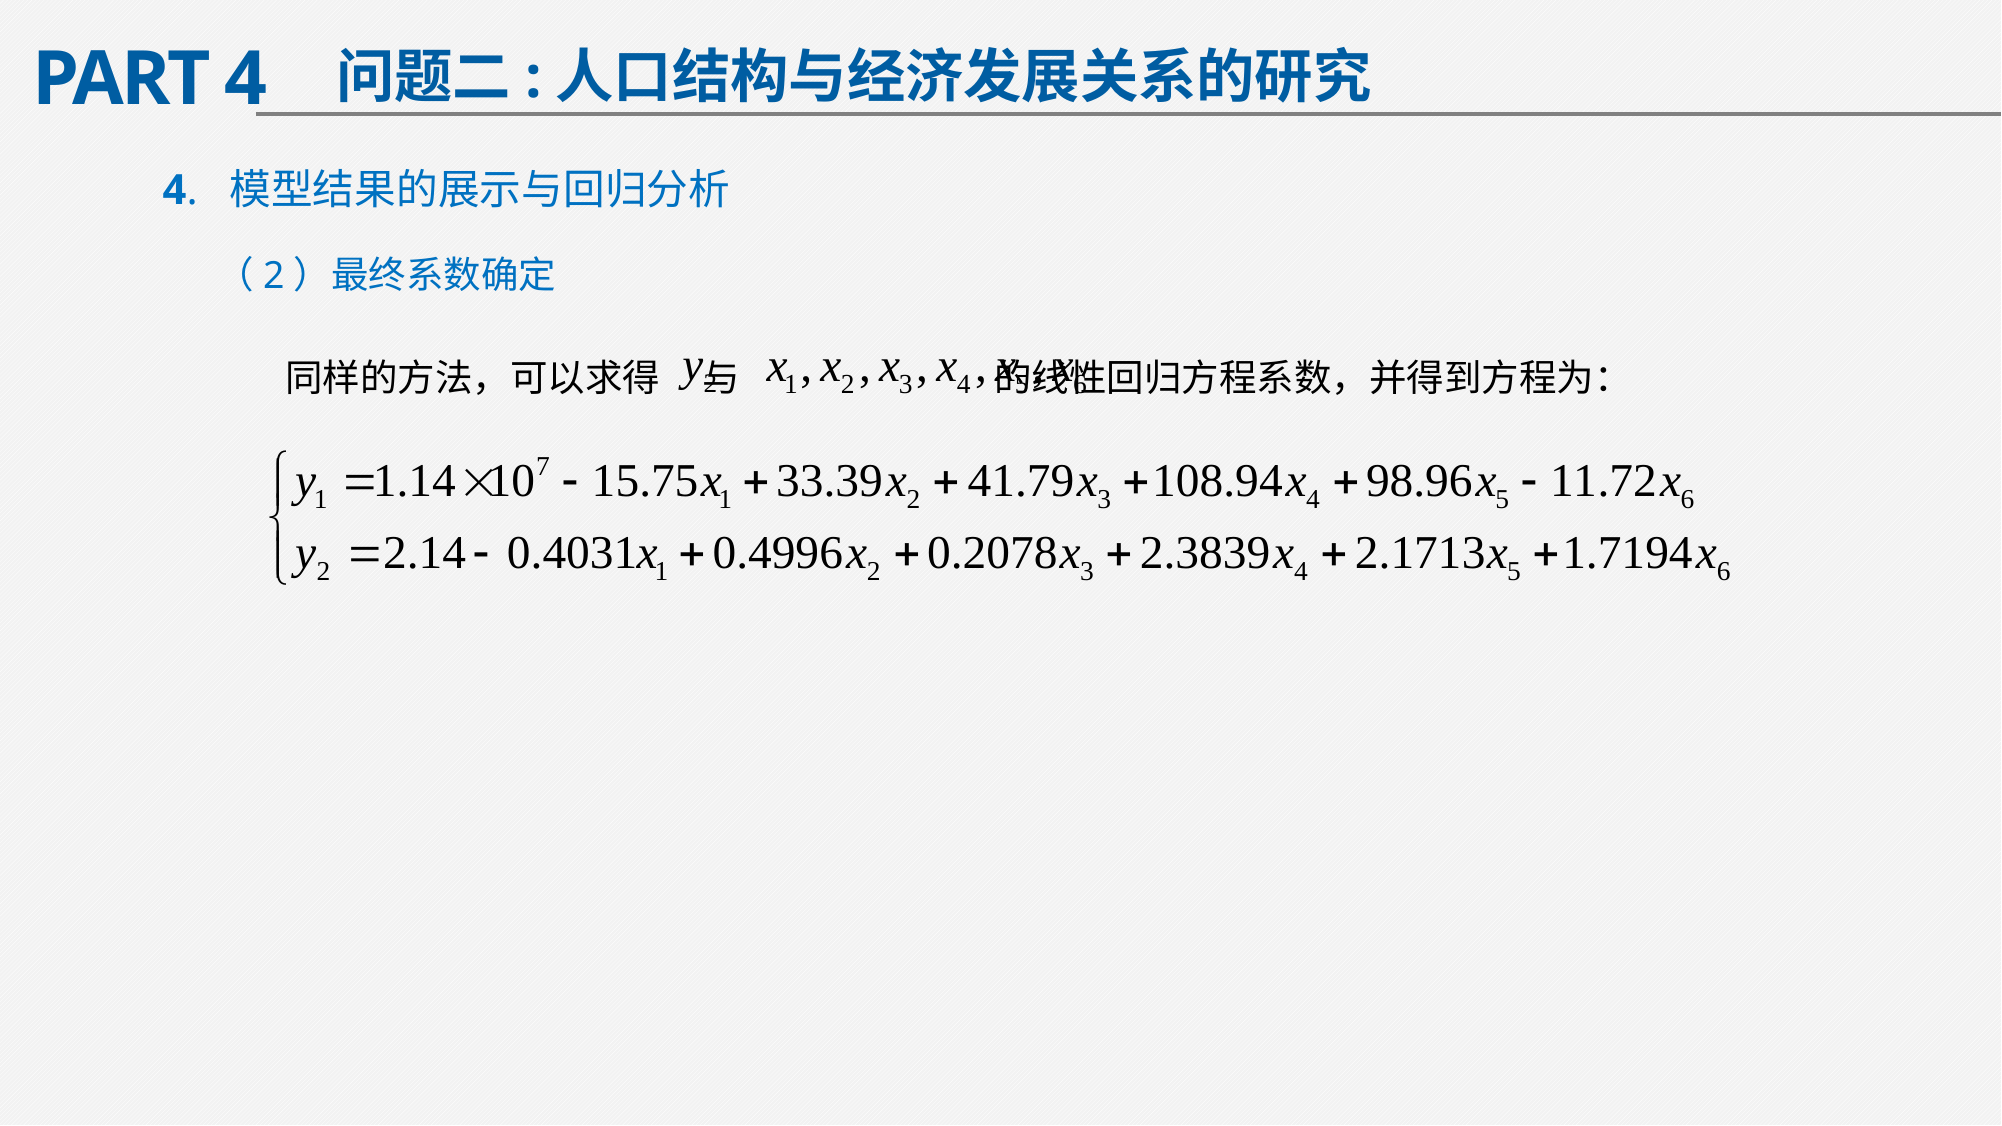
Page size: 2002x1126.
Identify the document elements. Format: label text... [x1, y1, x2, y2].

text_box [258, 438, 1743, 597]
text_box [756, 333, 1097, 406]
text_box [670, 333, 726, 404]
text_box （2）最终系数确定 [201, 220, 1036, 304]
text_box 同样的方法，可以求得 与 的线性回归方程系数，并得到方程为： [201, 323, 1955, 406]
text_box 4. 模型结果的展示与回归分析 [97, 130, 1332, 220]
text_box 问题二:人口结构与经济发展关系的研究 [35, 31, 1672, 117]
text_box PART 4 [12, 19, 350, 130]
